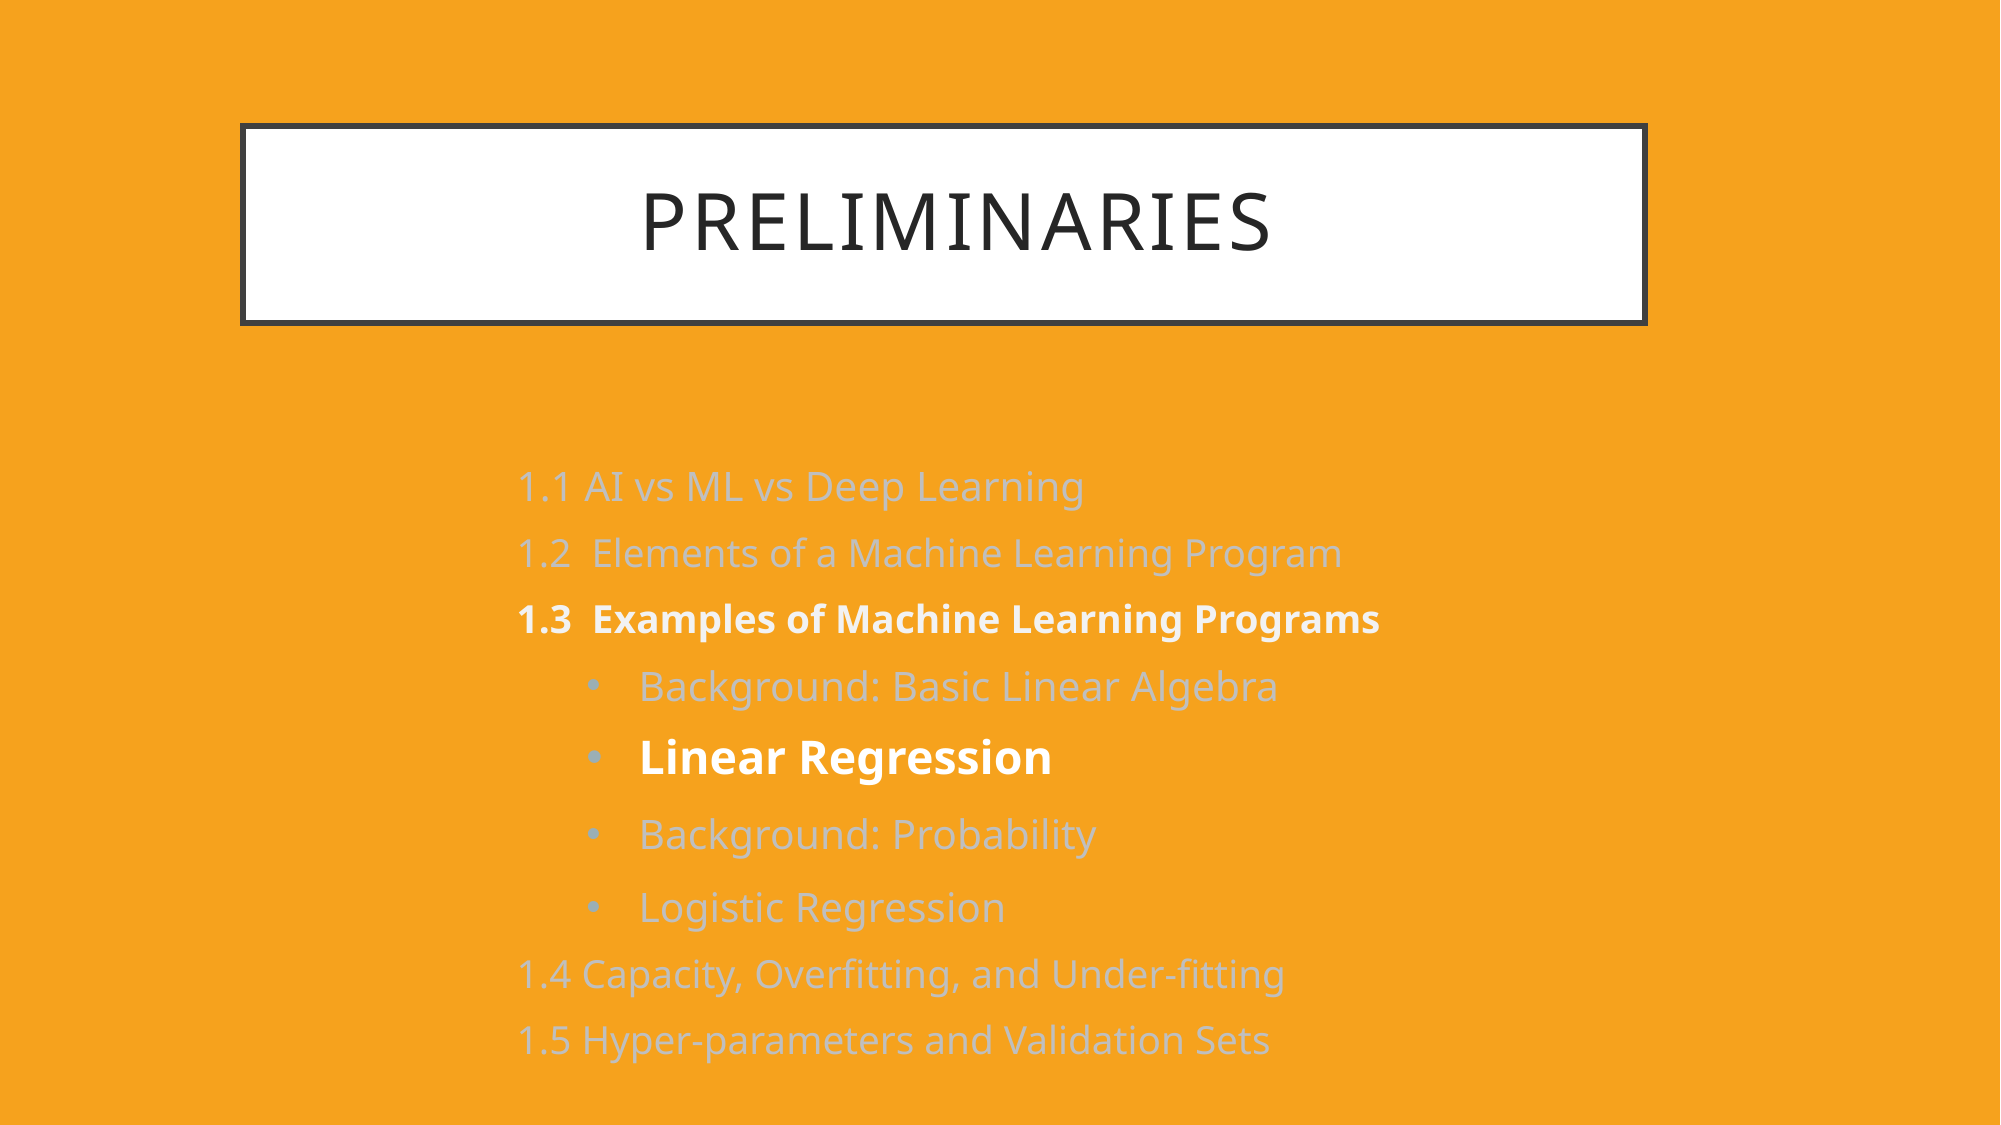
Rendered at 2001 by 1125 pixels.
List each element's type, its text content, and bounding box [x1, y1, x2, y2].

list 1.1 AI vs ML vs Deep Learning 1.2 Elements of a Machine Learning Program 1.3 Examples of Machine Learning Programs Background: Basic Linear Algebra Linear Regression Background: Probability Logistic Regression 1.4 Capacity, Overfitting, and Under-fitting 1.5 Hyper-parameters and Validation Sets [109, 452, 1789, 1075]
title Preliminaries [240, 123, 1648, 326]
